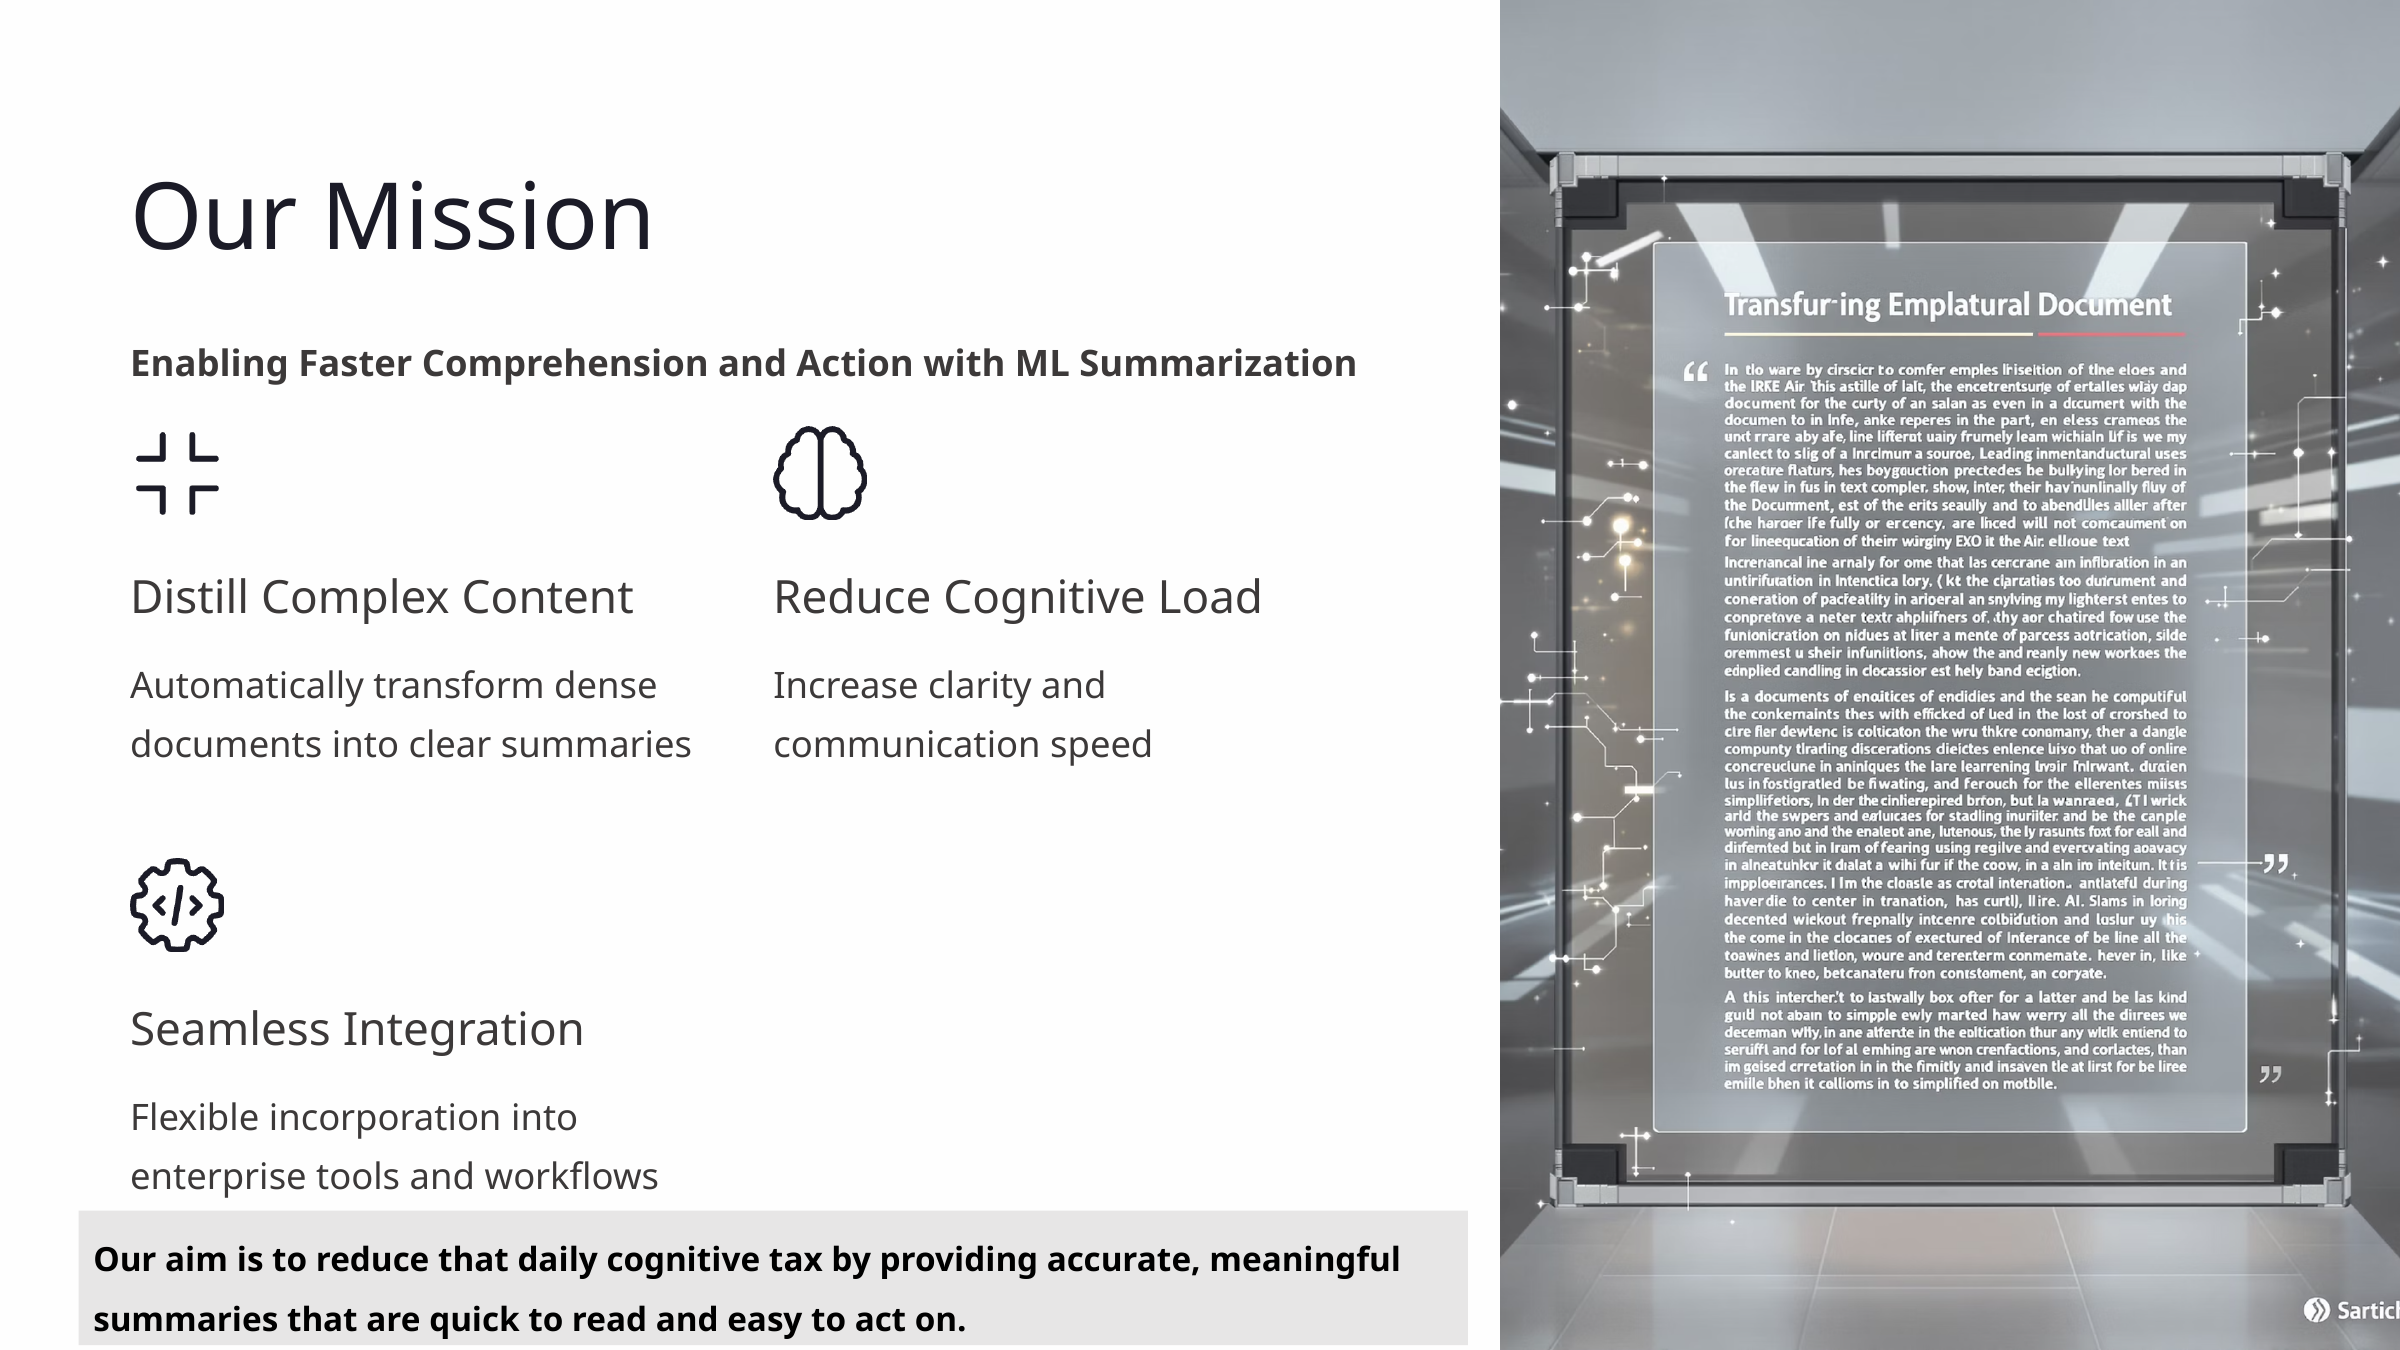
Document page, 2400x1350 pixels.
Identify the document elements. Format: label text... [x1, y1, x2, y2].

picture [130, 426, 224, 520]
text_box Reduce Cognitive Load [773, 565, 1274, 624]
text_box Seamless Integration [130, 997, 596, 1056]
text_box Distill Complex Content [130, 565, 634, 624]
picture [1499, 0, 2400, 1350]
text_box Flexible incorporation into enterprise tools and workflows [130, 1078, 727, 1198]
text_box Our Mission [130, 152, 1061, 269]
text_box Automatically transform dense documents into clear summaries [130, 646, 727, 766]
picture [773, 426, 867, 520]
text_box Enabling Faster Comprehension and Action with ML Summarization [130, 324, 1370, 385]
text_box Increase clarity and communication speed [773, 646, 1370, 766]
picture [130, 858, 224, 952]
text_box Our aim is to reduce that daily cognitive tax by providing accurate, meaningful summaries that are quick to read and easy to act on. [78, 1210, 1468, 1346]
